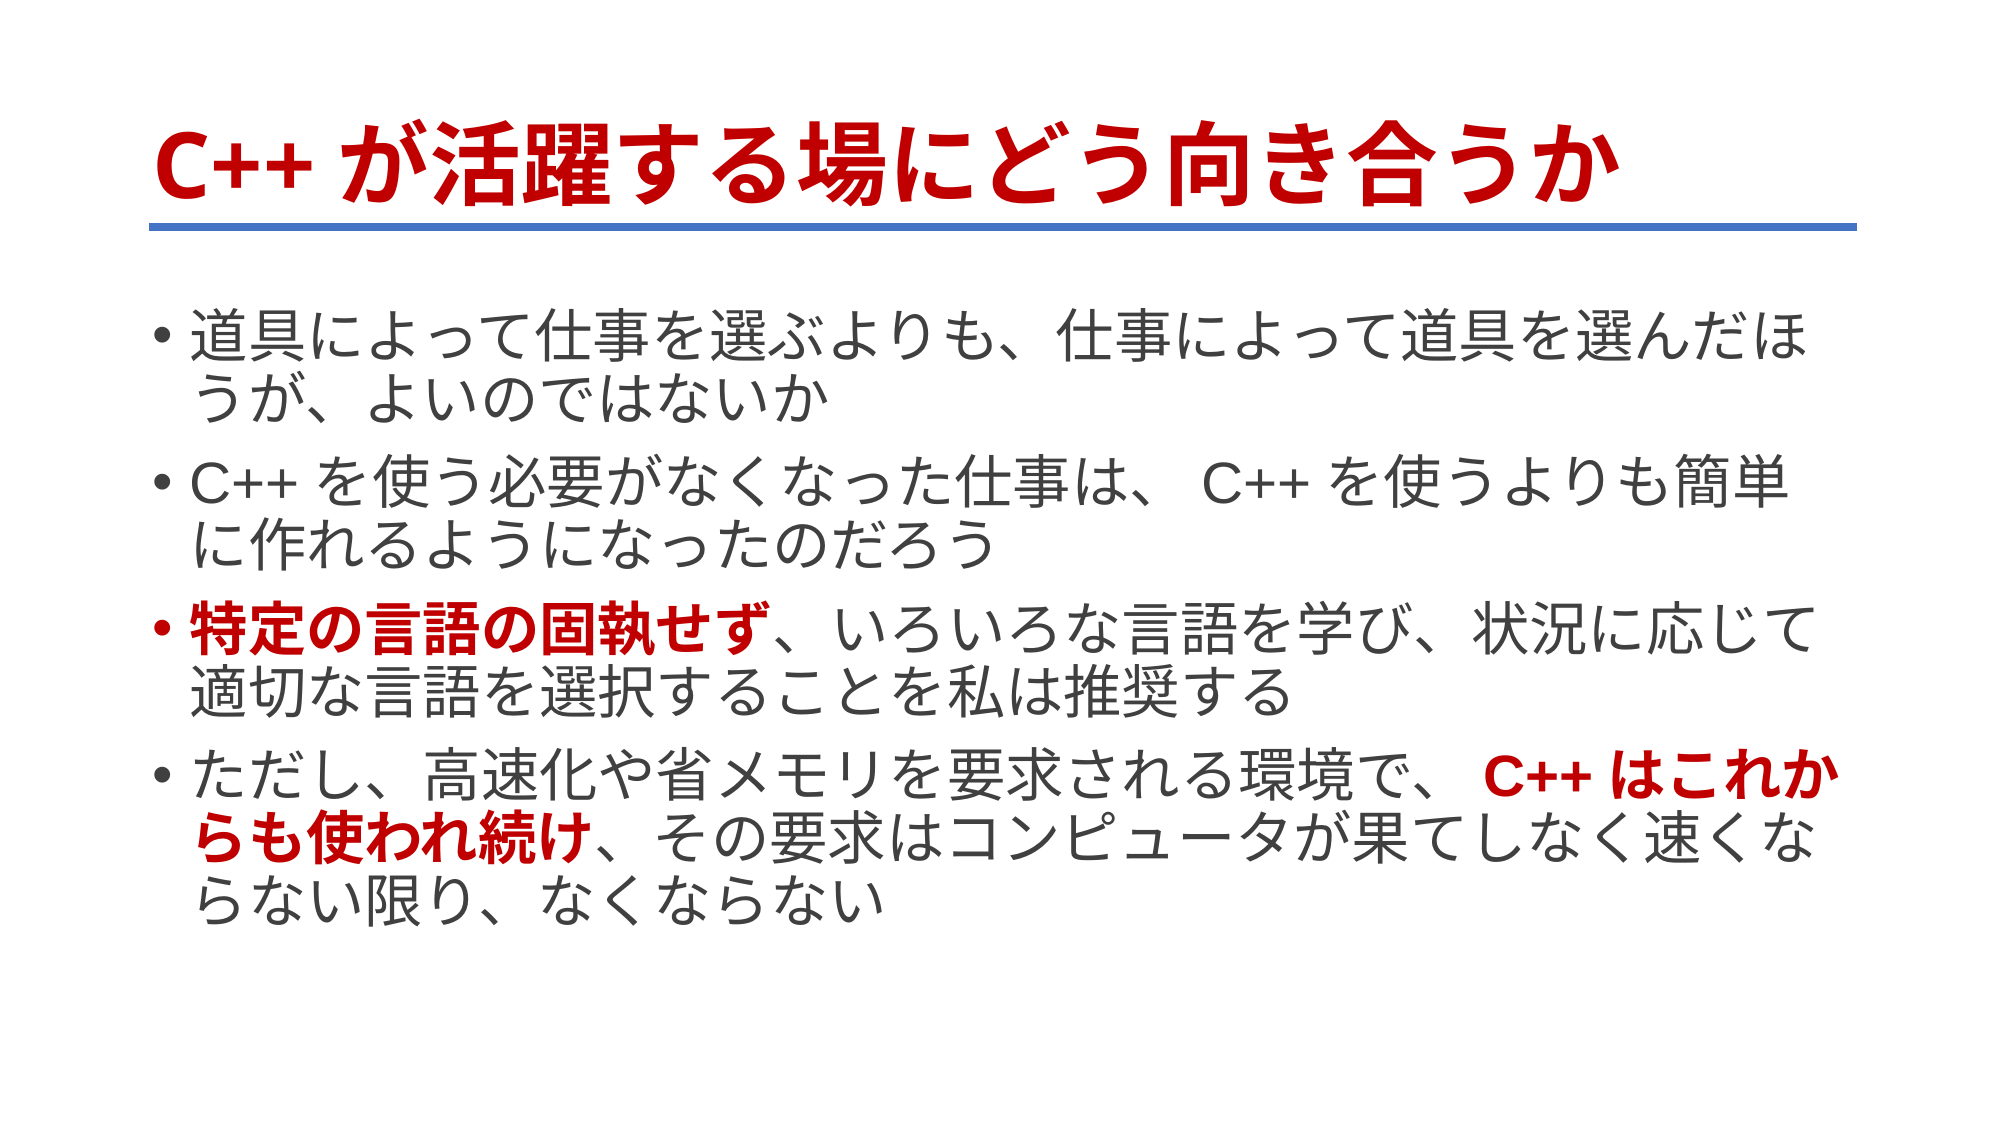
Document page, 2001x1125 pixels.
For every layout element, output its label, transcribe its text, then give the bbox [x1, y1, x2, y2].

list 道具によって仕事を選ぶよりも、仕事によって道具を選んだほうが、よいのではないか C++を使う必要がなくなった仕事は、C++を使うよりも簡単に作れるようになったのだろう 特定の言語の固執せず、いろいろな言語を学び、状況に応じて適切な言語を選択することを私は推奨する ただし、高速化や省メモリを要求される環境で、C++はこれからも使われ続け、その要求はコンピュータが果てしなく速くならない限り、なくならない [137, 299, 1863, 1066]
title C++が活躍する場にどう向き合うか [137, 59, 1863, 278]
